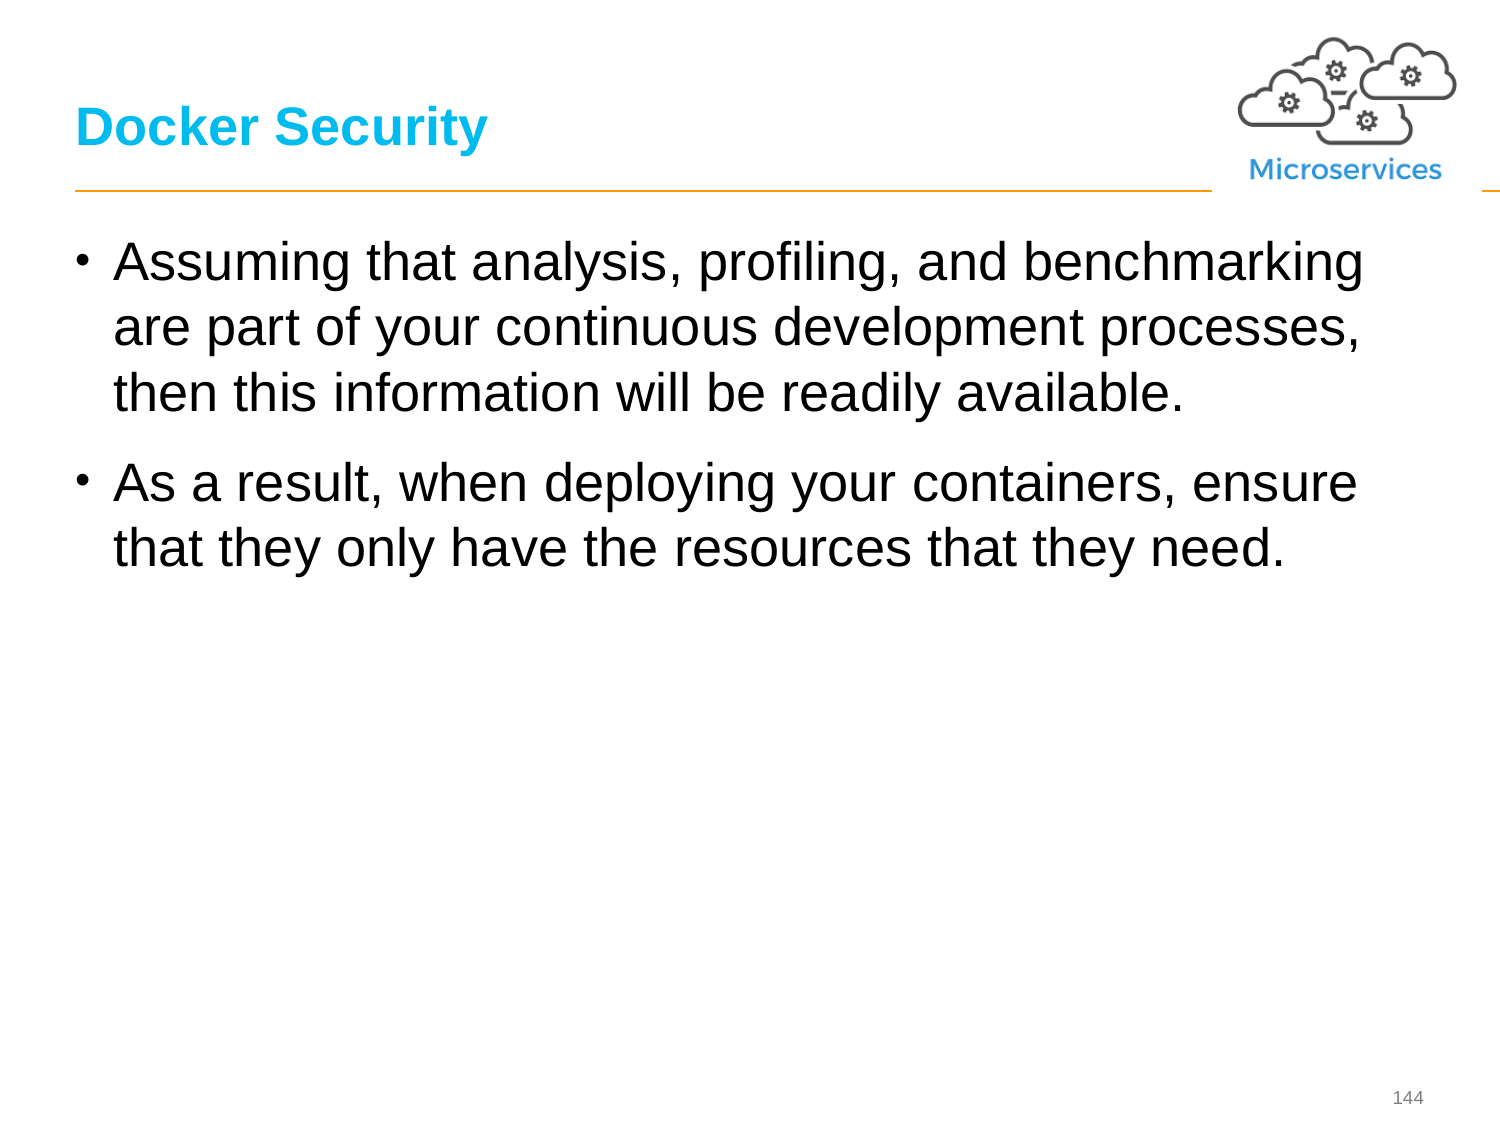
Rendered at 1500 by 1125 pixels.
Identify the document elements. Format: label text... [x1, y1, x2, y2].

title Docker Security [75, 27, 1422, 157]
list Assuming that analysis, profiling, and benchmarking are part of your continuous development processes, then this information will be readily available. As a result, when deploying your containers, ensure that they only have the resources that they need. [75, 226, 1425, 1050]
picture [1212, 1, 1482, 203]
